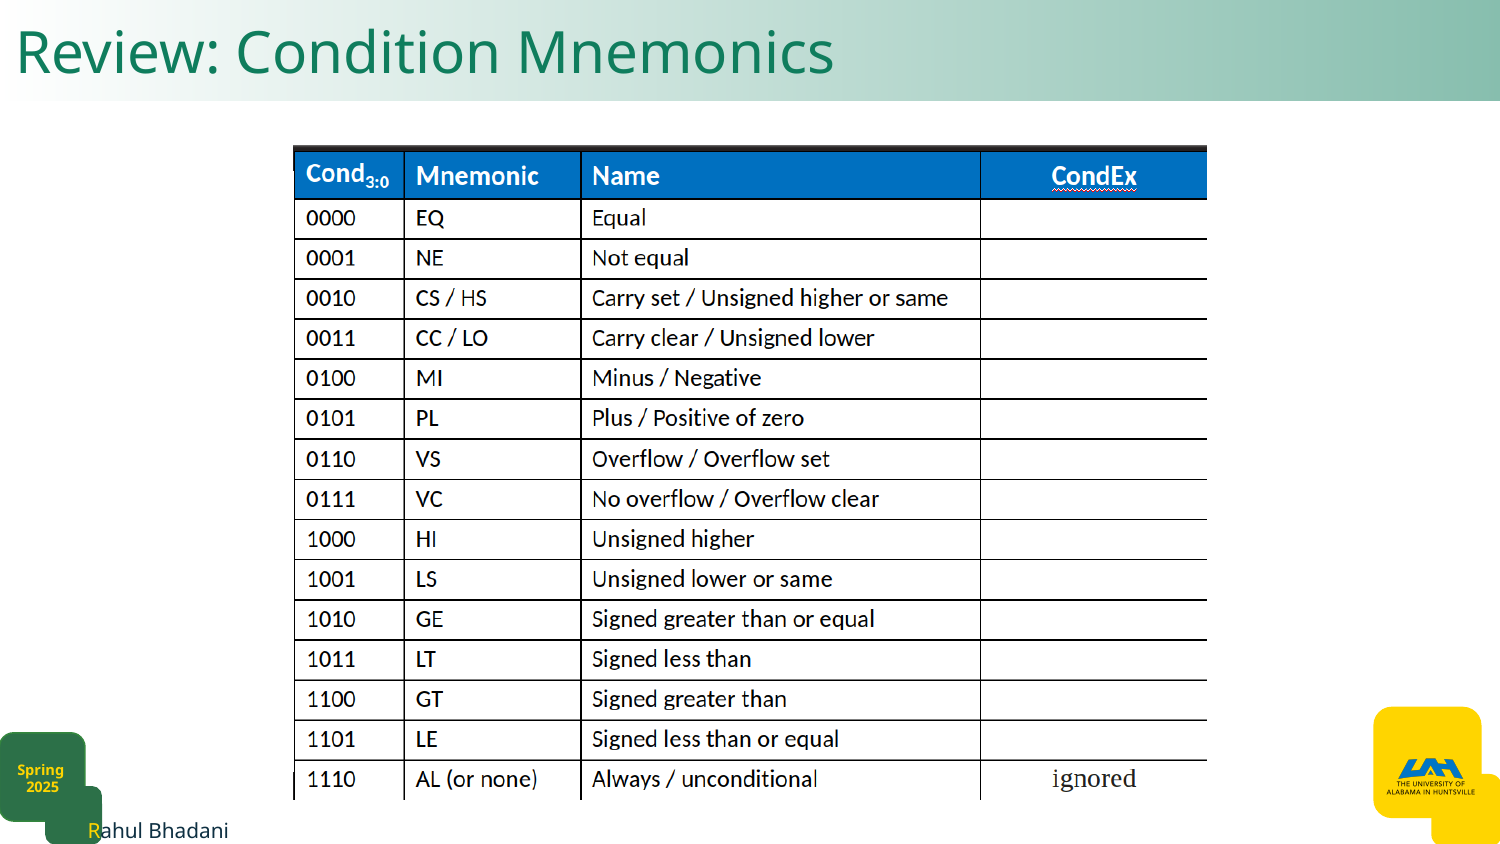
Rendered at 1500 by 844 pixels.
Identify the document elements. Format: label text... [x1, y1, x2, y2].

title Review: Condition Mnemonics​ [0, 0, 1500, 101]
picture [1386, 758, 1475, 795]
picture [292, 144, 1208, 801]
